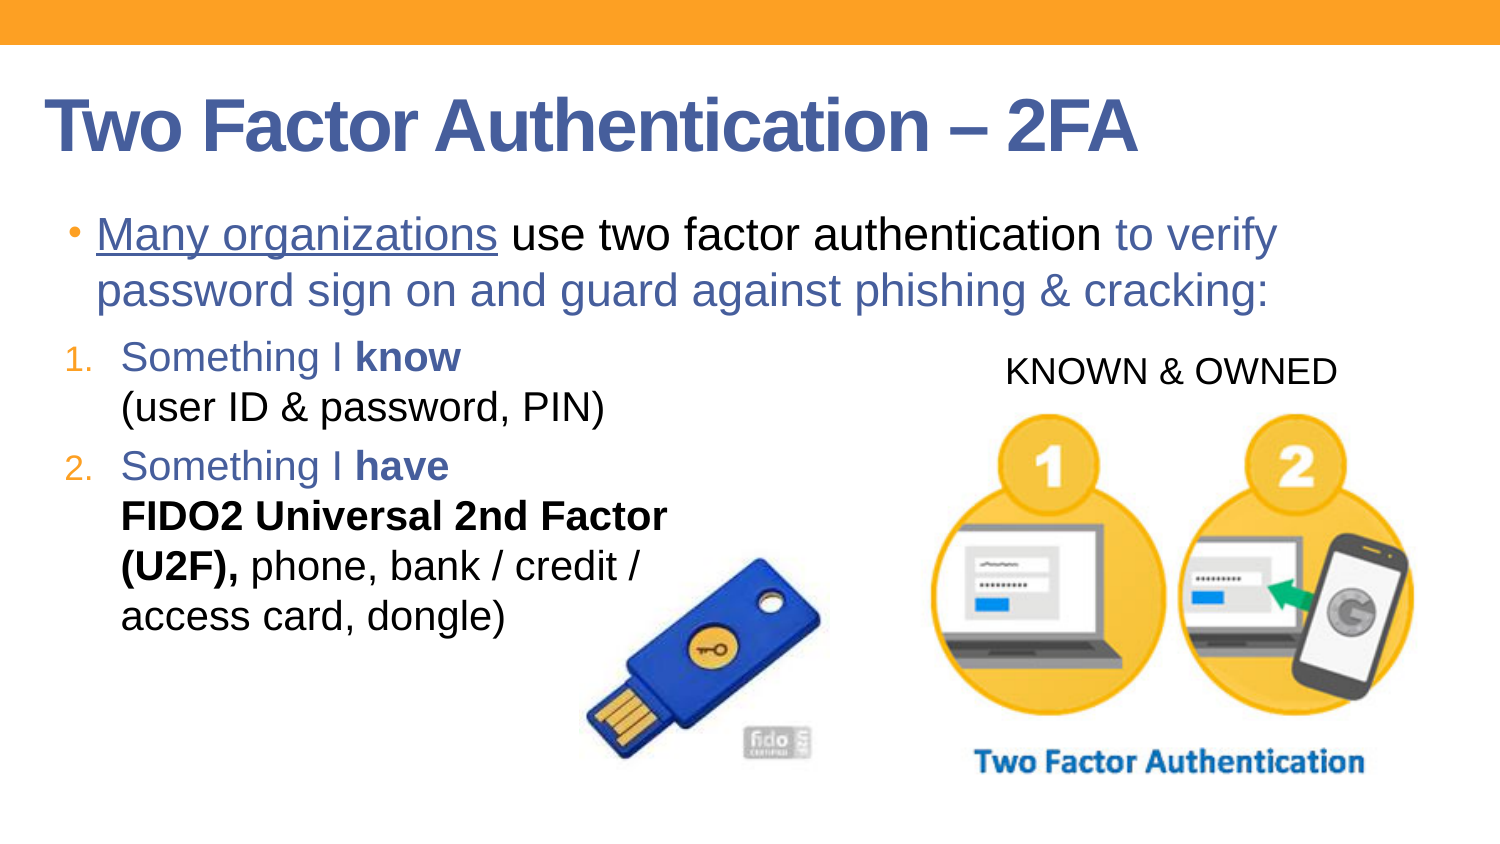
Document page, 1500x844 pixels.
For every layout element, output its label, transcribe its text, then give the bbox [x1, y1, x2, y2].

list Many organizations use two factor authentication to verify password sign on and guard against phishing & cracking: [53, 196, 1447, 325]
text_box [908, 339, 1436, 798]
picture [579, 533, 830, 784]
text_box Something I know (user ID & password, PIN) Something I have FIDO2 Universal 2nd Factor (U2F), phone, bank / credit / access card, dongle) [53, 324, 727, 611]
title Two Factor Authentication – 2FA [29, 60, 1380, 182]
